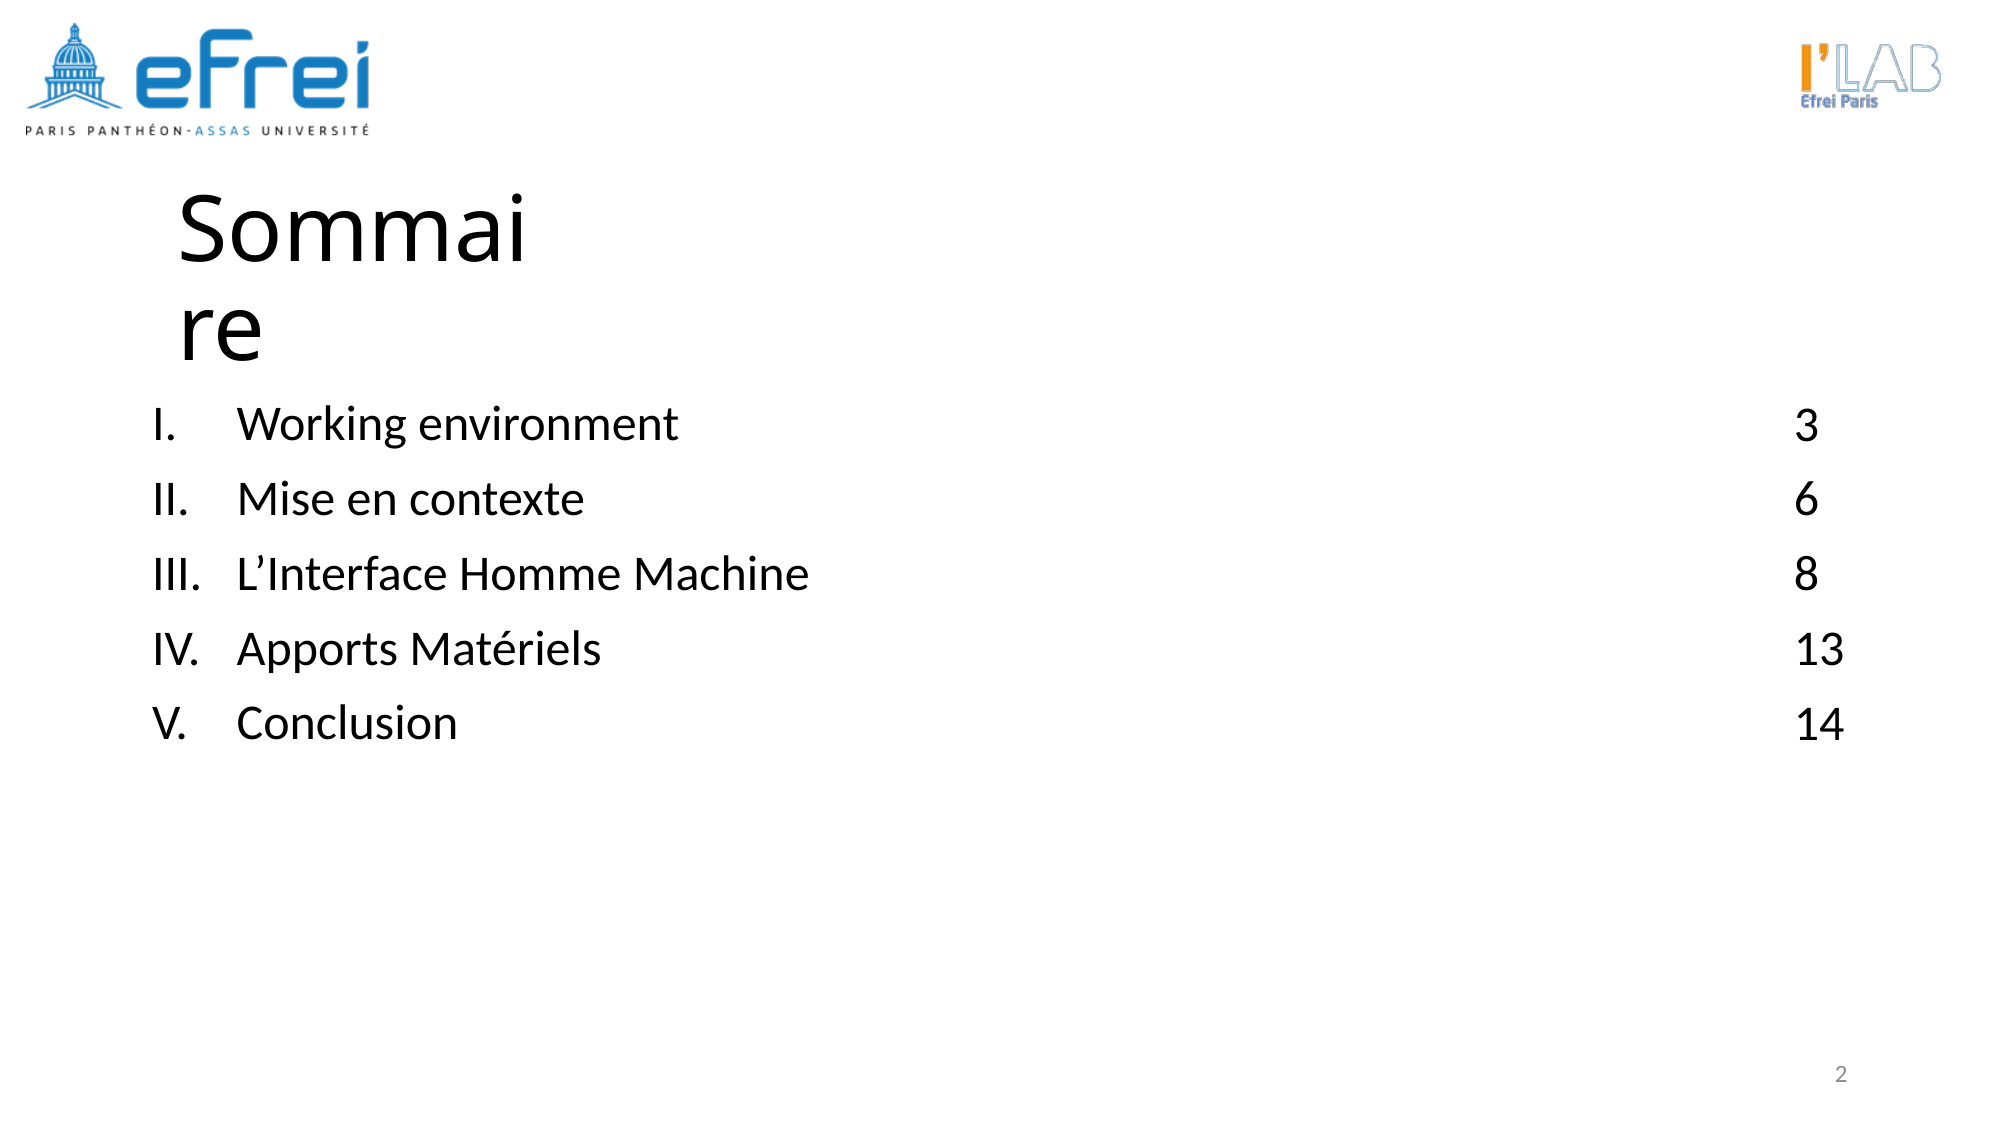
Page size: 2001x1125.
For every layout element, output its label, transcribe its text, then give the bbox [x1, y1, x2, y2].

picture [1788, 2, 1946, 160]
text_box 3 6 8 13 14 [1779, 390, 1863, 766]
text_box Working environment Mise en contexte L’Interface Homme Machine Apports Matériels Conclusion [137, 389, 854, 766]
picture [26, 23, 371, 138]
slide_number 2 [1412, 1042, 1863, 1103]
text_box Sommaire [162, 175, 567, 290]
